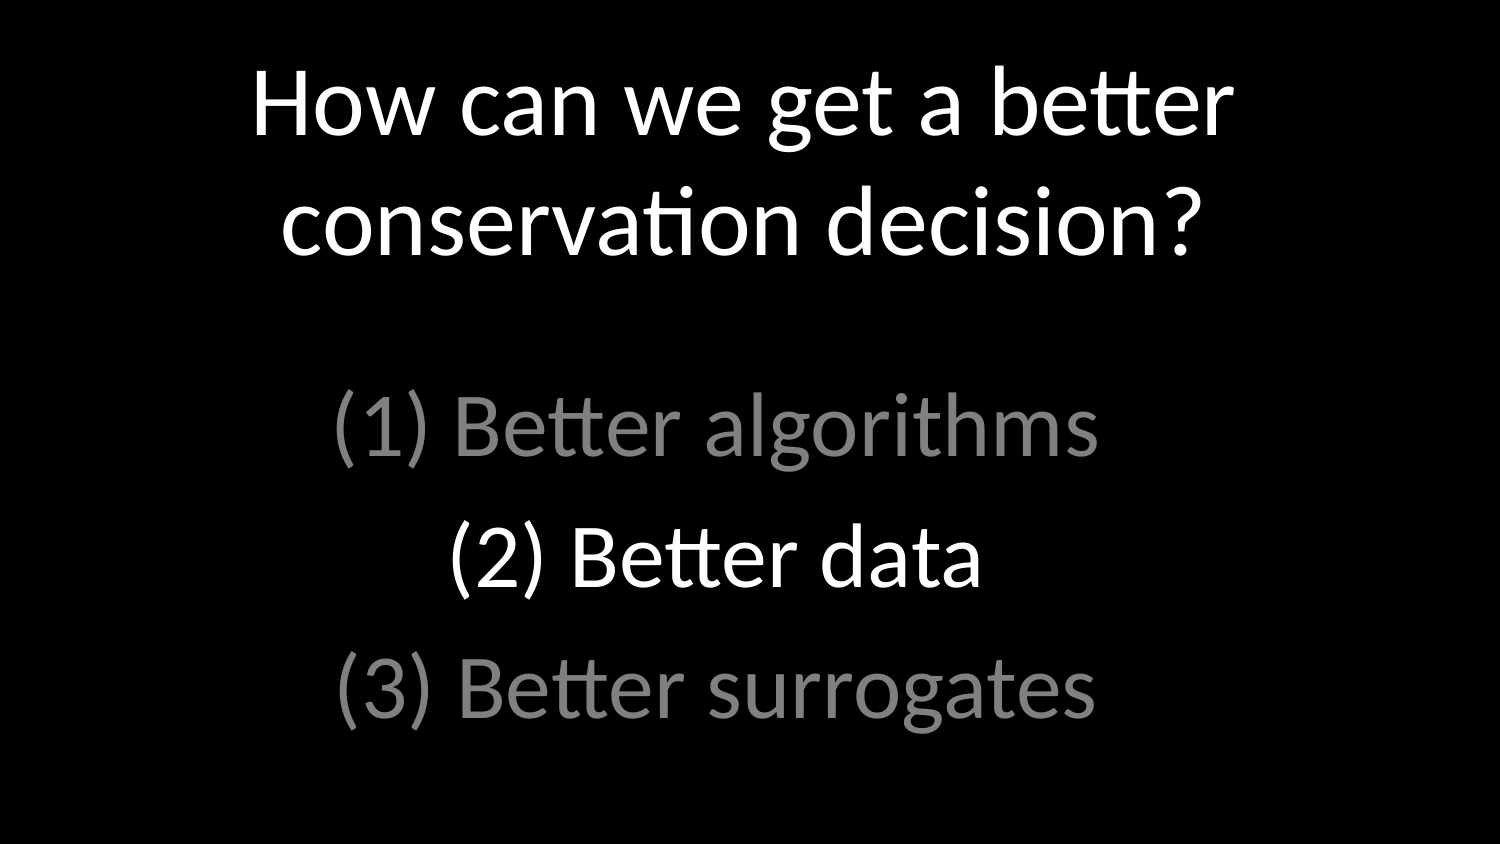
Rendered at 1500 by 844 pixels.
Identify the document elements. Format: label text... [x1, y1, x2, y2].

text_box (2) Better data [431, 488, 1001, 614]
text_box (1) Better algorithms [315, 357, 1117, 482]
text_box How can we get a better conservation decision? [0, 0, 1500, 312]
text_box (3) Better surrogates [318, 619, 1114, 745]
